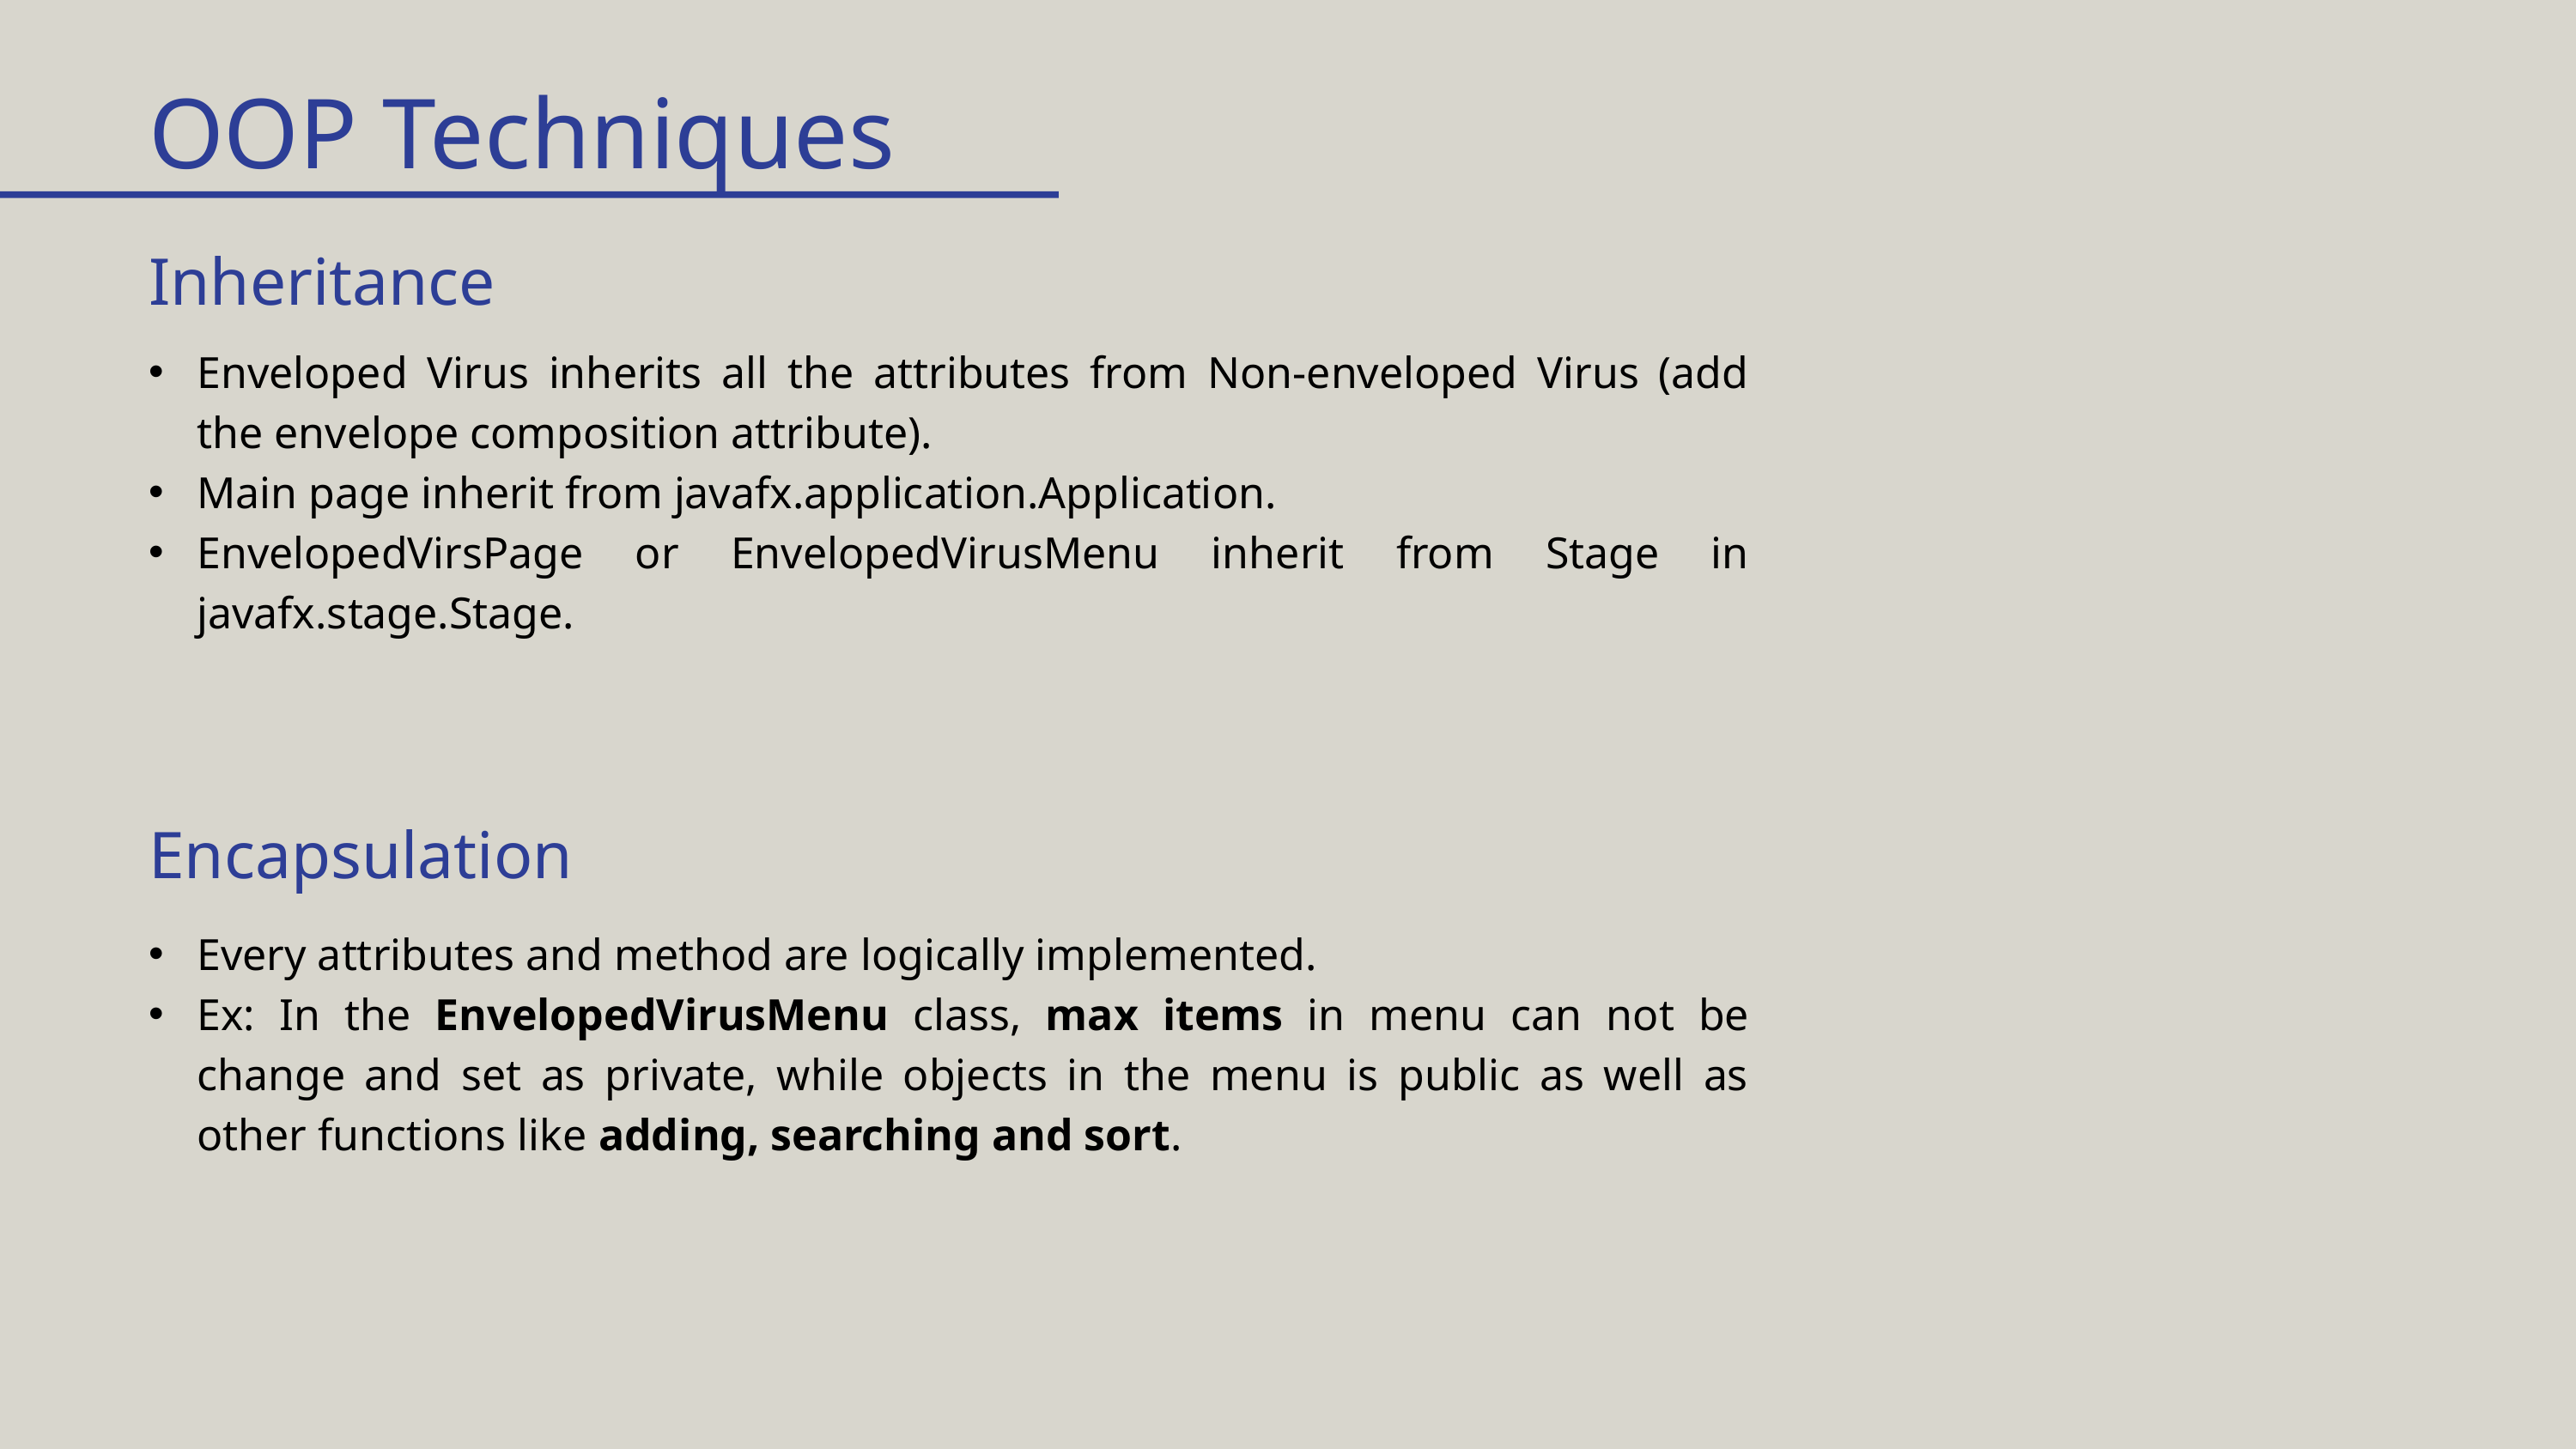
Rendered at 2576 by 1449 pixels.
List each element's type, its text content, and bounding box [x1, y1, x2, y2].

text_box Encapsulation [149, 798, 1207, 892]
text_box Enveloped Virus inherits all the attributes from Non-enveloped Virus (add the envelope composition attribute). Main page inherit from javafx.application.Application. EnvelopedVirsPage or EnvelopedVirusMenu inherit from Stage in javafx.stage.Stage. [149, 336, 1750, 638]
text_box OOP Techniques [149, 94, 1207, 189]
text_box Every attributes and method are logically implemented. Ex: In the EnvelopedVirusMenu class, max items in menu can not be change and set as private, while objects in the menu is public as well as other functions like adding, searching and sort. [149, 919, 1750, 1160]
text_box Inheritance [149, 225, 1207, 318]
